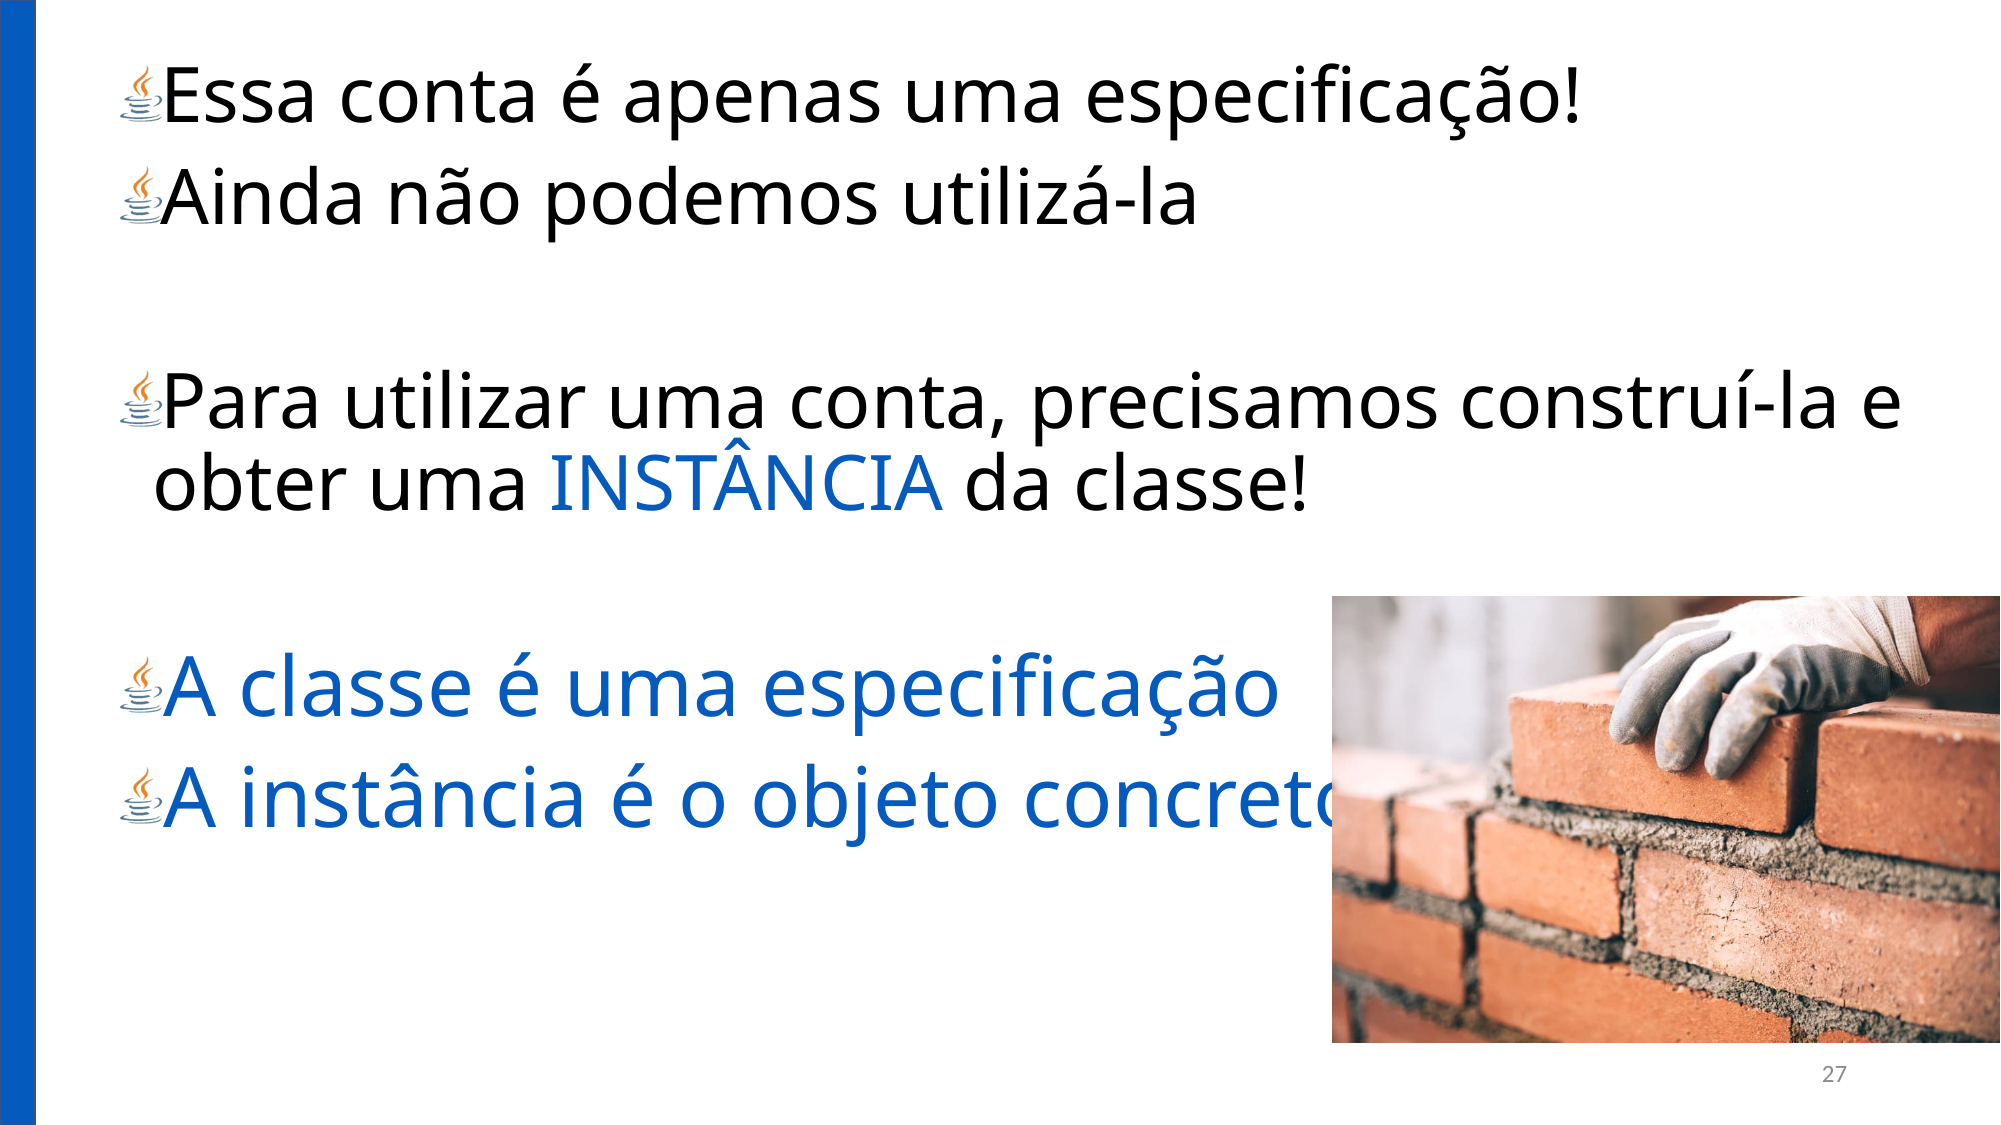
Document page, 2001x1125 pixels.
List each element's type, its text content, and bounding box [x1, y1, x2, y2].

picture [118, 766, 165, 825]
picture [118, 369, 165, 428]
picture [118, 64, 165, 123]
picture [118, 655, 165, 714]
text_box [0, 0, 36, 1125]
text_box Essa conta é apenas uma especificação! Ainda não podemos utilizá-la Para utilizar uma conta, precisamos construí-la e obter uma INSTÂNCIA da classe! [103, 49, 2000, 537]
text_box A classe é uma especificação A instância é o objeto concreto [103, 637, 2000, 1125]
picture [118, 165, 165, 225]
picture [1332, 596, 2000, 1043]
